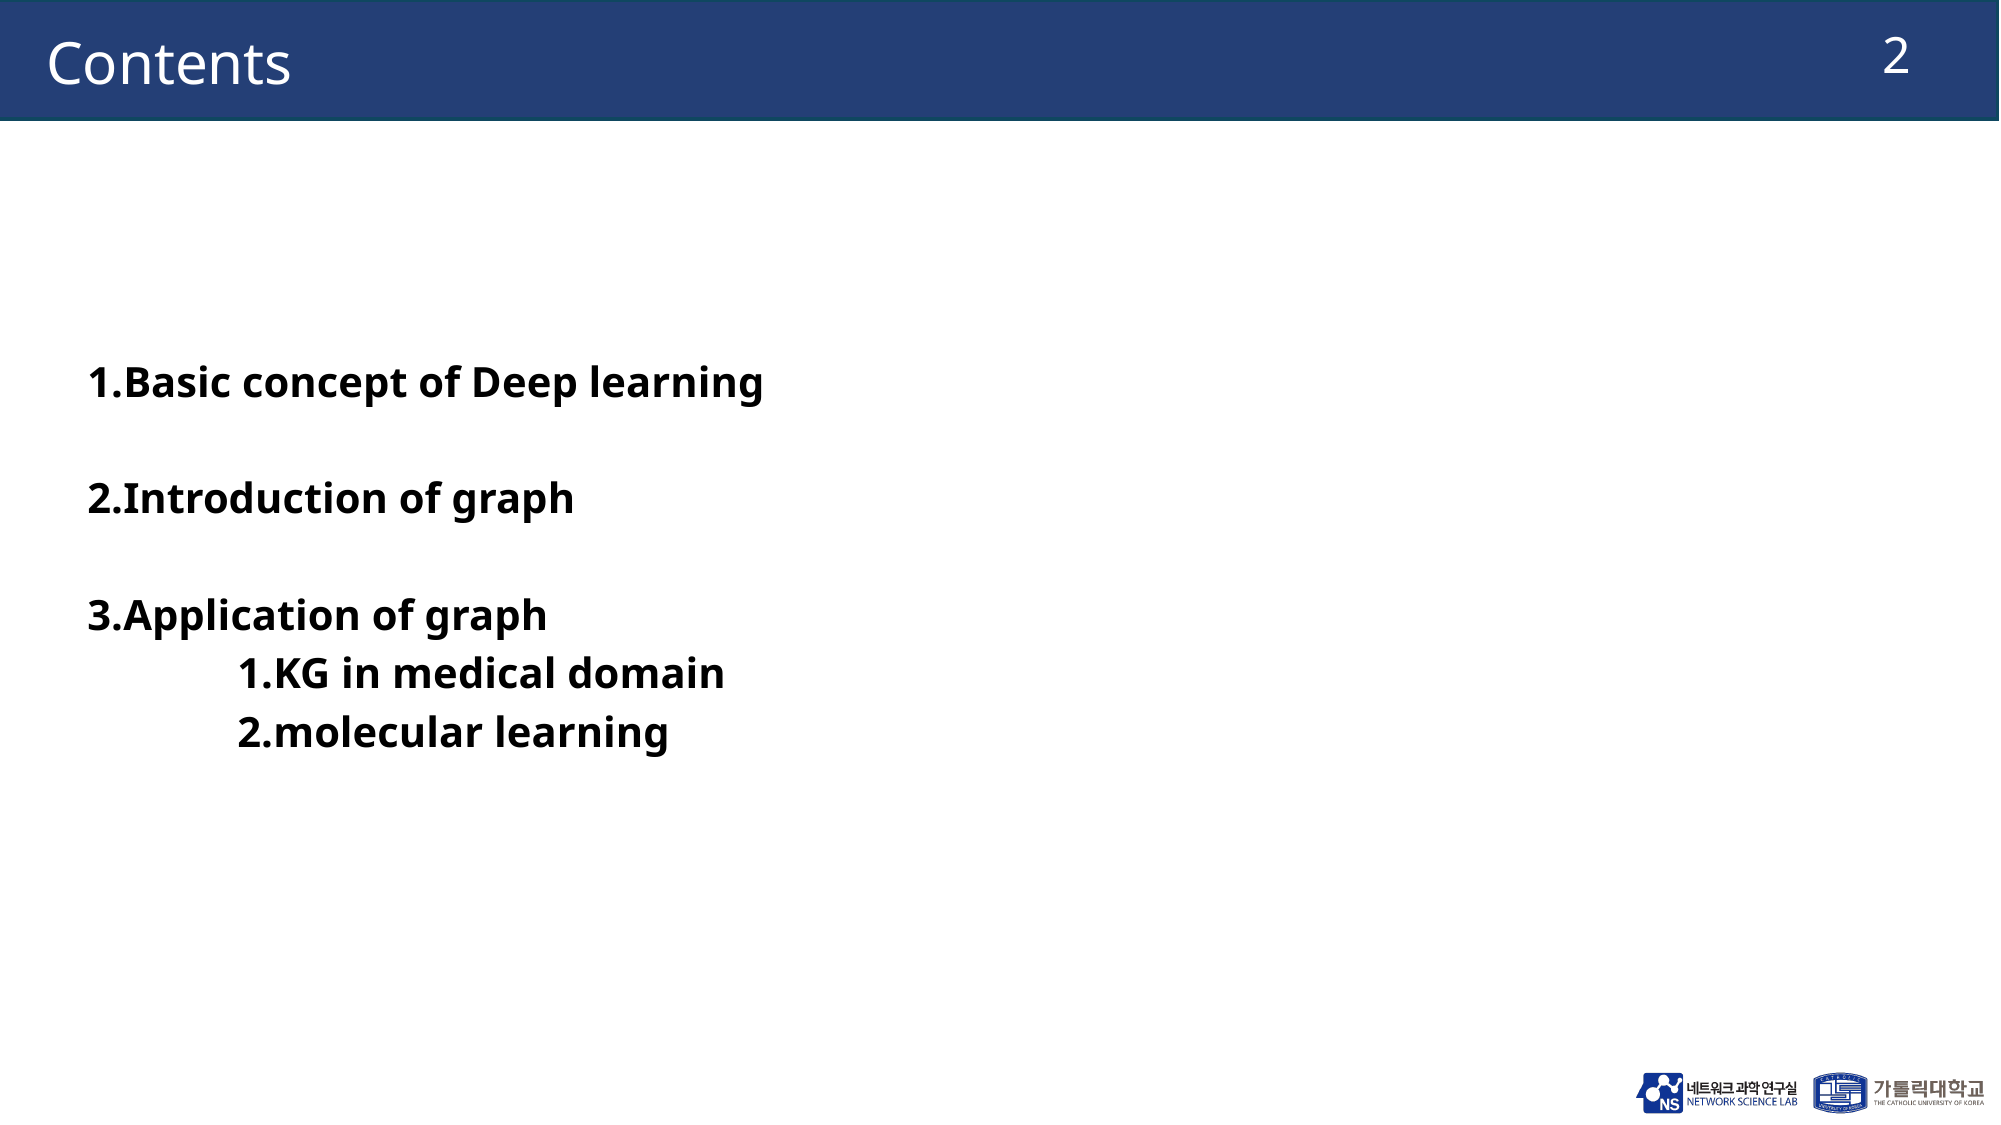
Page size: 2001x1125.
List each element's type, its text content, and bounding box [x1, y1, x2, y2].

text_box Contents [31, 18, 1642, 104]
picture [1634, 1071, 1988, 1116]
text_box 1.Basic concept of Deep learning 2.Introduction of graph 3.Application of graph 1.KG in medical domain 2.molecular learning [72, 347, 1974, 763]
